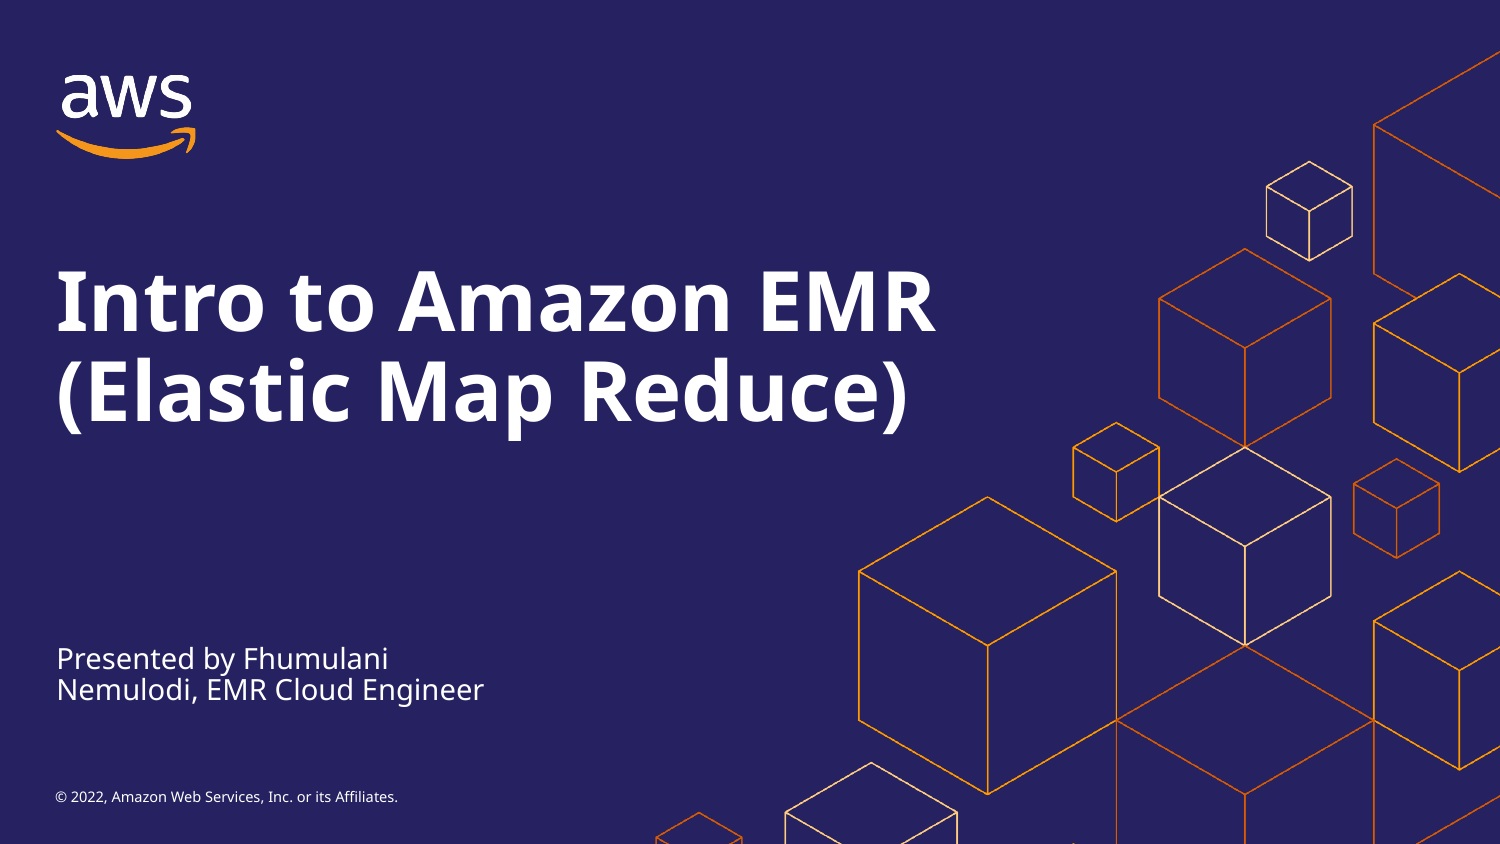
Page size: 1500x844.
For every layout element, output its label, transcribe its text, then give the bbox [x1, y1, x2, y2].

picture [0, 0, 1500, 844]
text_box Presented by Fhumulani Nemulodi, EMR Cloud Engineer [56, 636, 548, 686]
list Intro to Amazon EMR (Elastic Map Reduce) [56, 252, 1010, 375]
